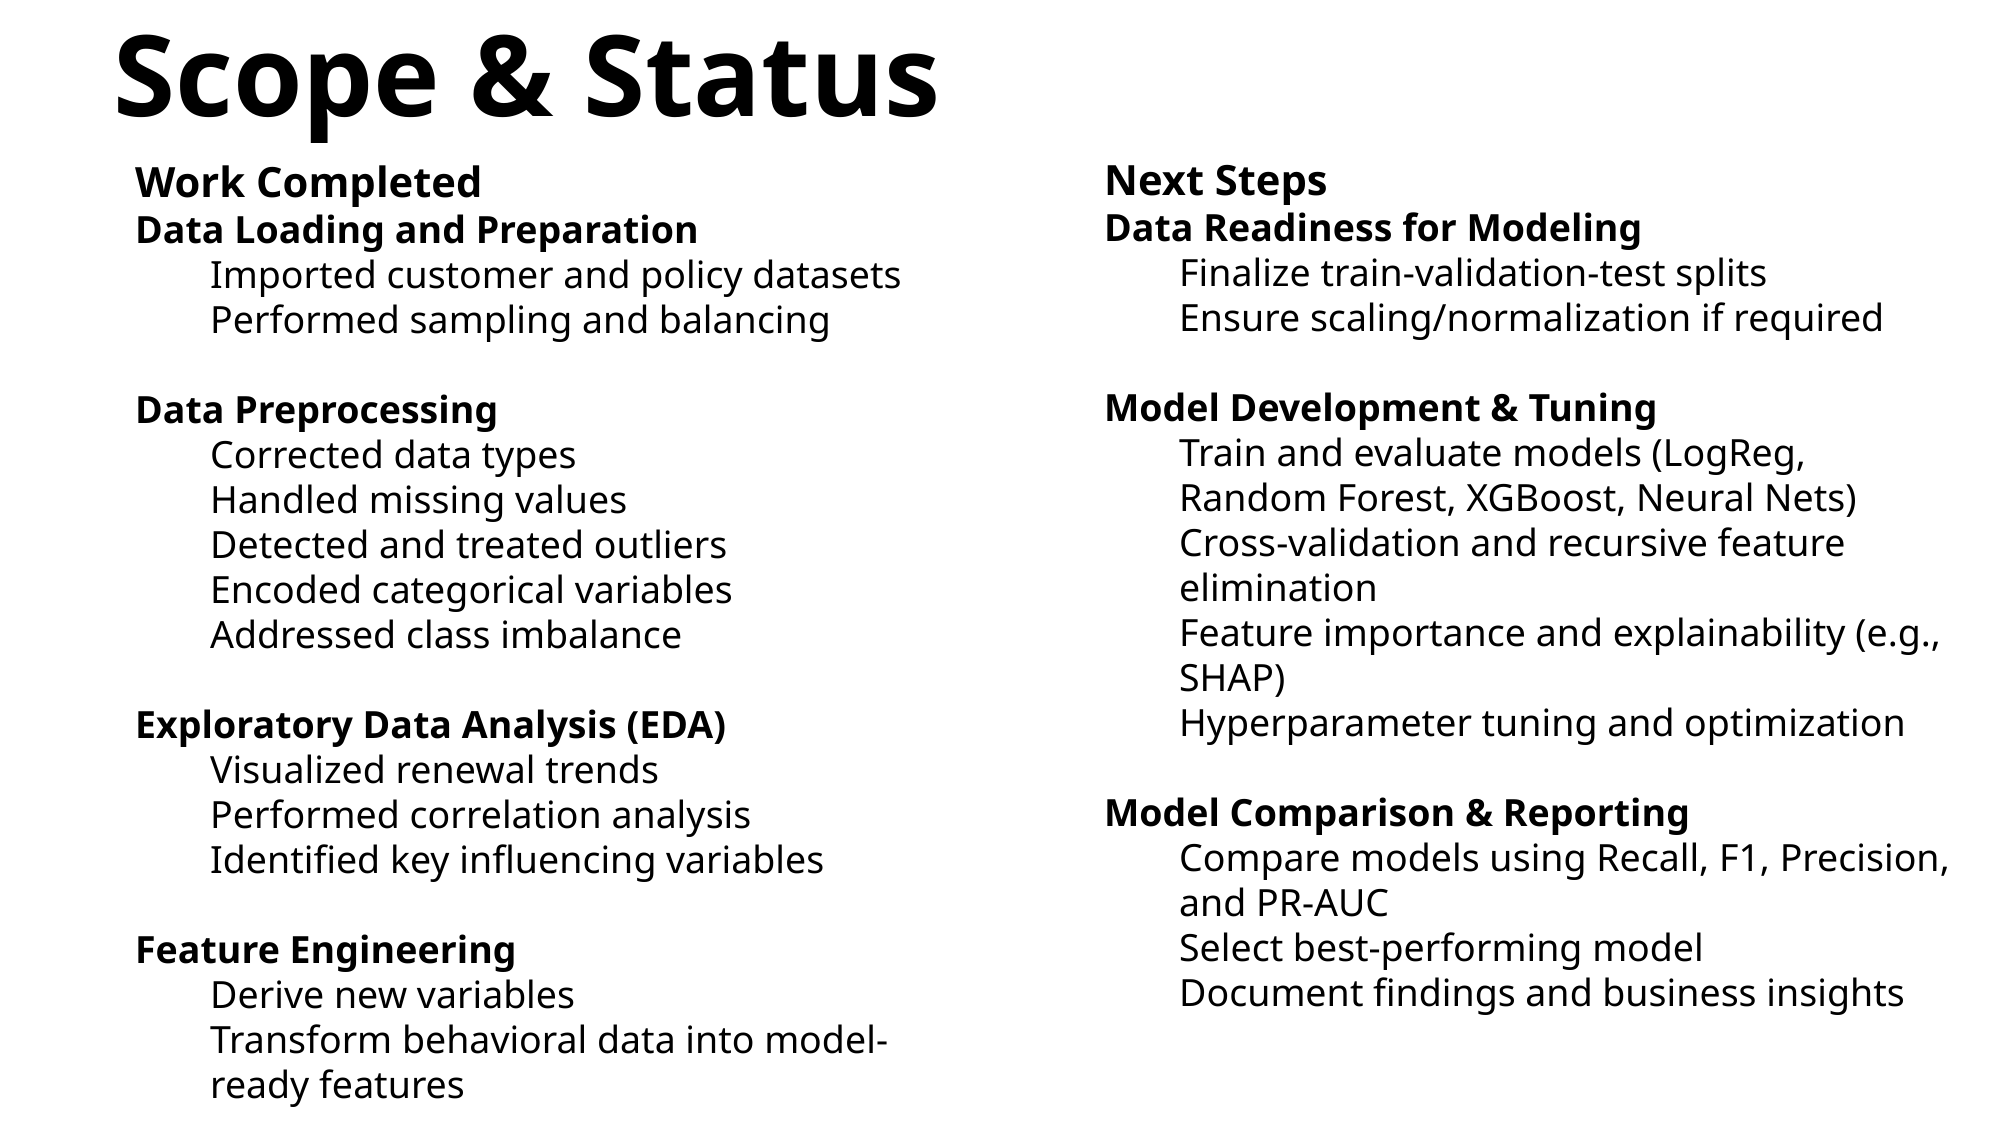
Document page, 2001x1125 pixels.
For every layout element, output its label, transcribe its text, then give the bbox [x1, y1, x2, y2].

text_box Next Steps Data Readiness for Modeling Finalize train-validation-test splits Ensure scaling/normalization if required Model Development & Tuning Train and evaluate models (LogReg, Random Forest, XGBoost, Neural Nets) Cross-validation and recursive feature elimination Feature importance and explainability (e.g., SHAP) Hyperparameter tuning and optimization Model Comparison & Reporting Compare models using Recall, F1, Precision, and PR-AUC Select best-performing model Document findings and business insights [1089, 146, 1969, 1066]
text_box Work Completed Data Loading and Preparation Imported customer and policy datasets Performed sampling and balancing Data Preprocessing Corrected data types Handled missing values Detected and treated outliers Encoded categorical variables Addressed class imbalance Exploratory Data Analysis (EDA) Visualized renewal trends Performed correlation analysis Identified key influencing variables Feature Engineering Derive new variables Transform behavioral data into model-ready features [120, 148, 973, 1125]
text_box Scope & Status [98, 0, 956, 147]
